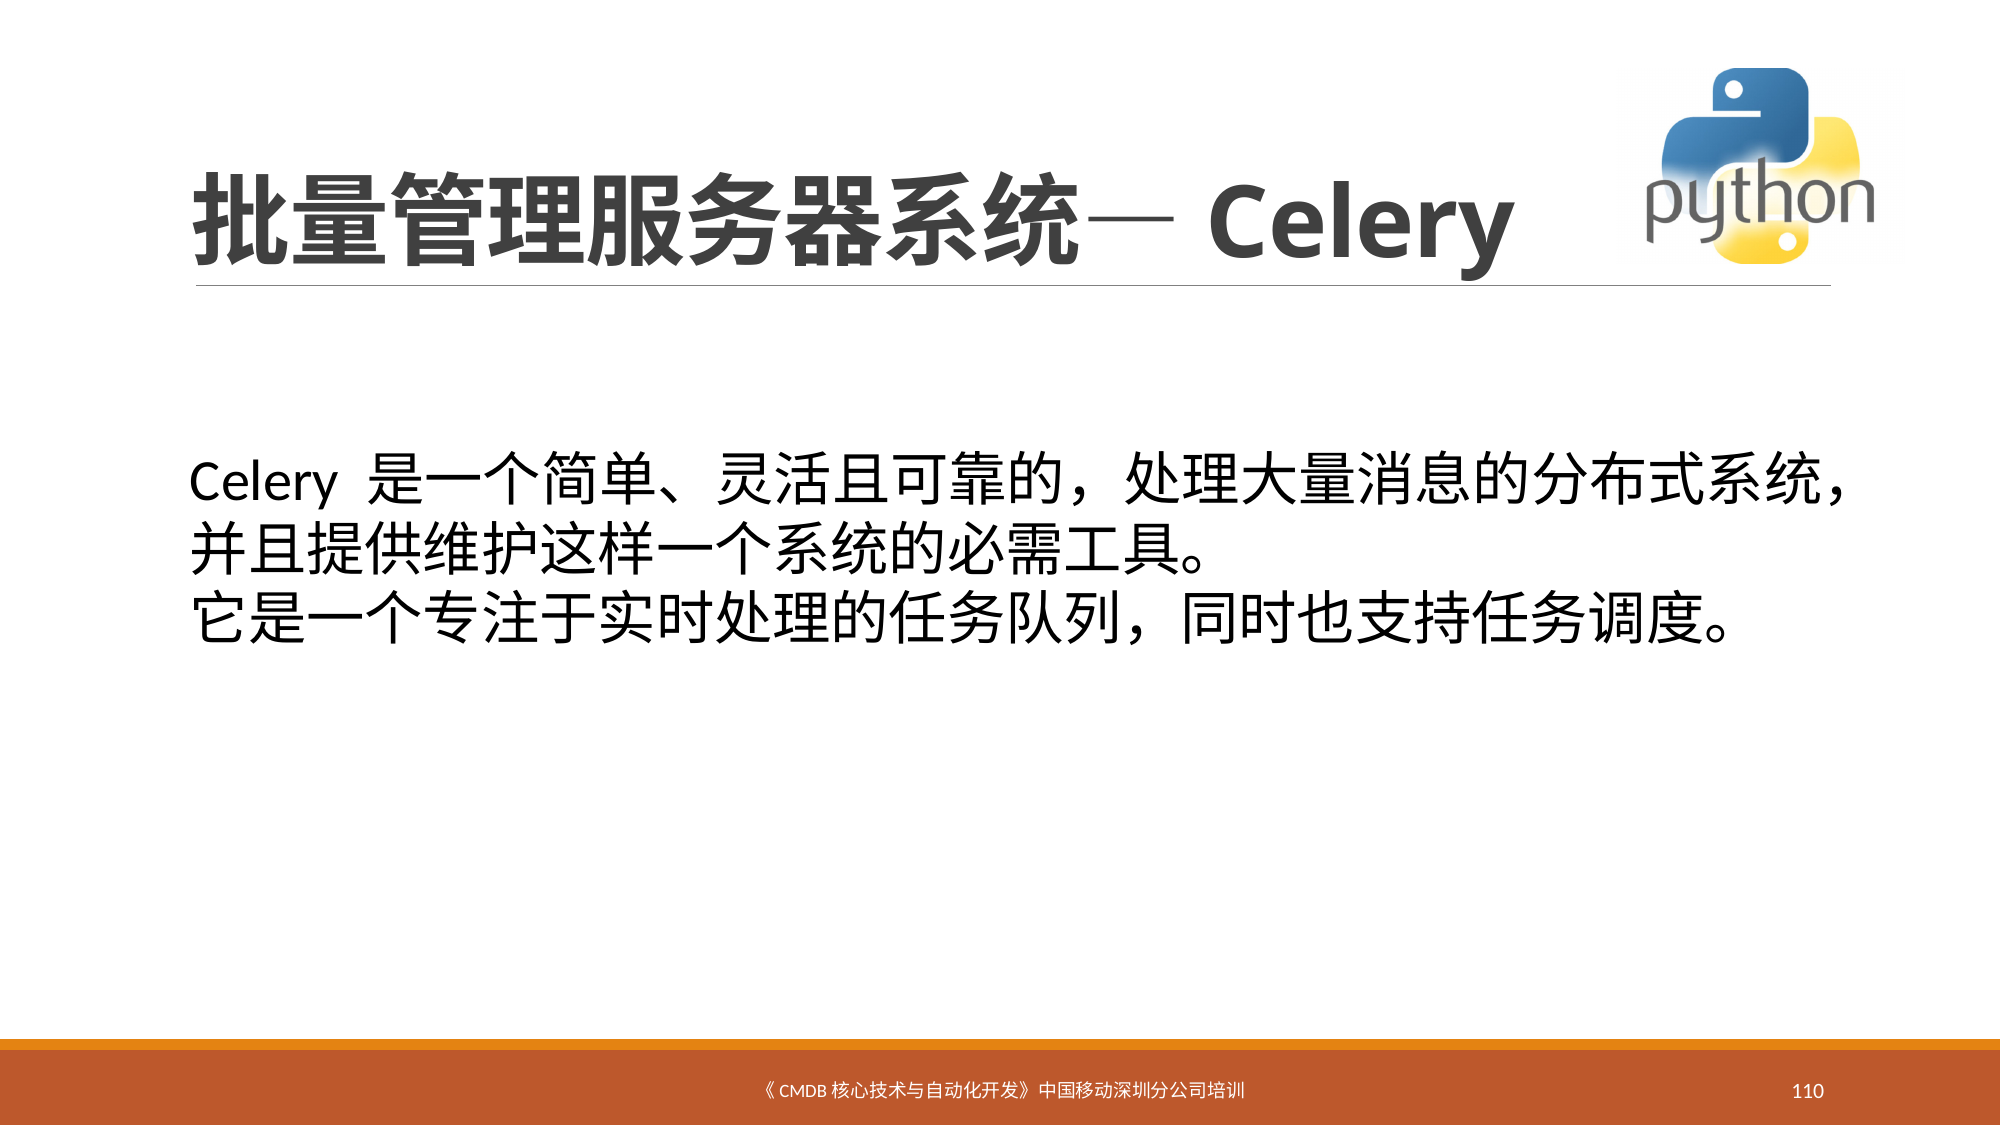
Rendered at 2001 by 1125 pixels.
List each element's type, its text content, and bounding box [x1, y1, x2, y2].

footer 《CMDB核心技术与自动化开发》中国移动深圳分公司培训 [604, 1059, 1396, 1120]
slide_number 110 [1624, 1059, 1840, 1120]
text_box Celery 是一个简单、灵活且可靠的，处理大量消息的分布式系统，并且提供维护这样一个系统的必需工具。 它是一个专注于实时处理的任务队列，同时也支持任务调度。 [175, 434, 1905, 659]
text_box 批量管理服务器系统—Celery [175, 46, 1826, 285]
picture [1616, 68, 1906, 264]
